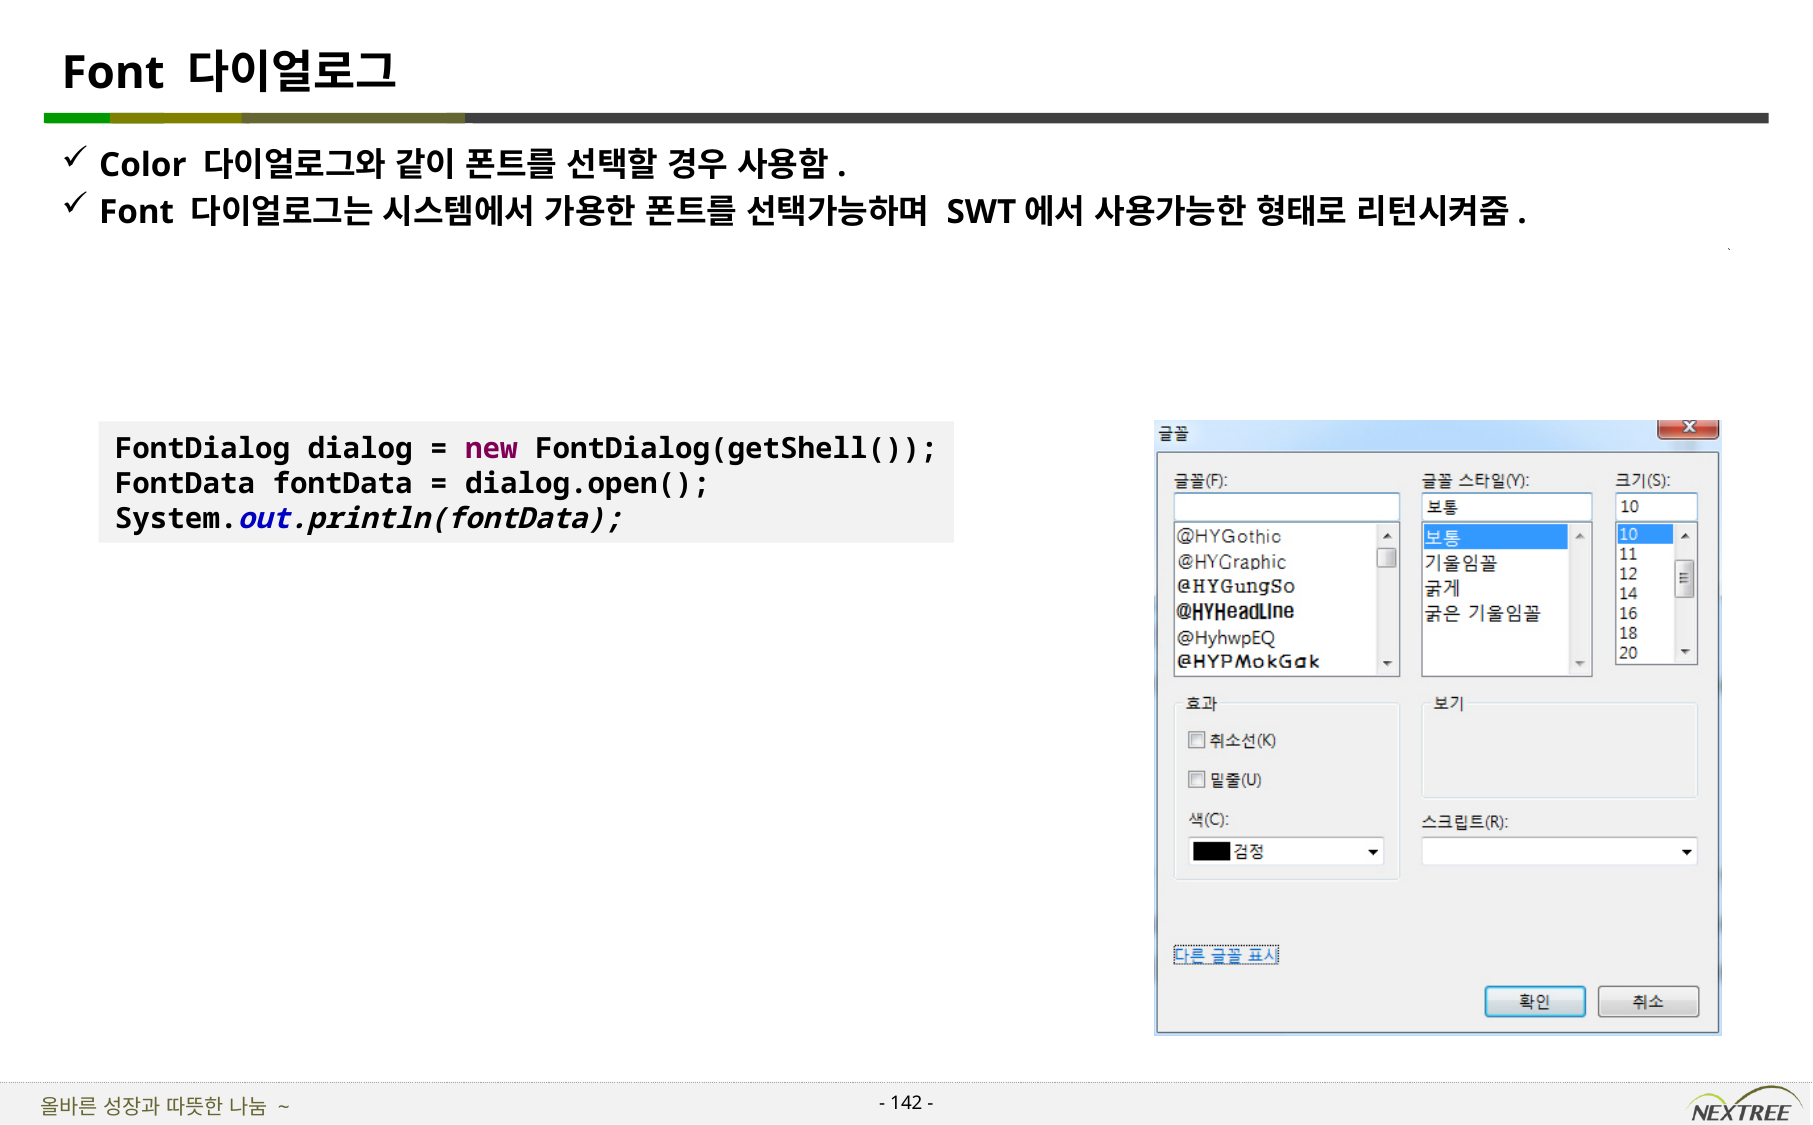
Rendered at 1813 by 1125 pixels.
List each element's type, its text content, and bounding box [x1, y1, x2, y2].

picture [1154, 420, 1722, 1036]
text_box FontDialog dialog = new FontDialog(getShell()); FontData fontData = dialog.open(); System.out.println(fontData); [98, 421, 954, 543]
picture [1685, 1085, 1804, 1122]
title Font 다이얼로그 [55, 22, 1557, 118]
list Color 다이얼로그와 같이 폰트를 선택할 경우 사용함. Font 다이얼로그는 시스템에서 가용한 폰트를 선택가능하며 SWT에서 사용가능한 형태로 리턴시켜줌. [55, 137, 1781, 239]
